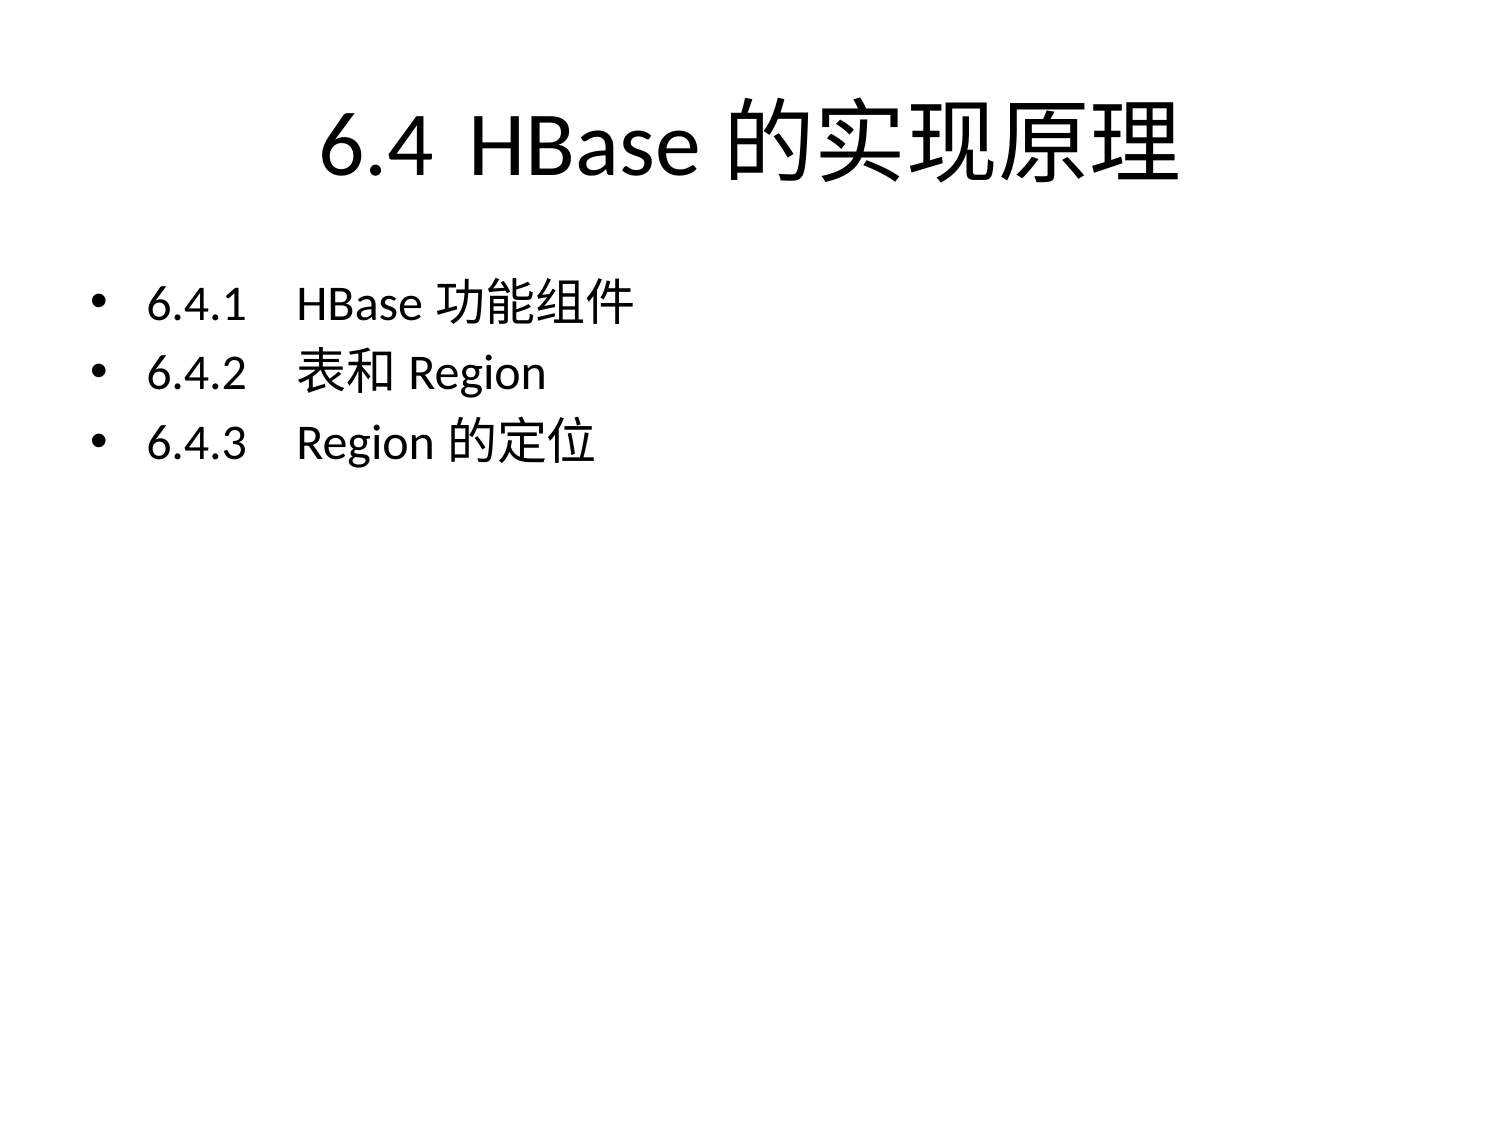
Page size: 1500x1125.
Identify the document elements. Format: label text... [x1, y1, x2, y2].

title 6.4 HBase的实现原理 [75, 45, 1425, 233]
list 6.4.1 HBase功能组件 6.4.2 表和Region 6.4.3 Region的定位 [75, 262, 1425, 1005]
